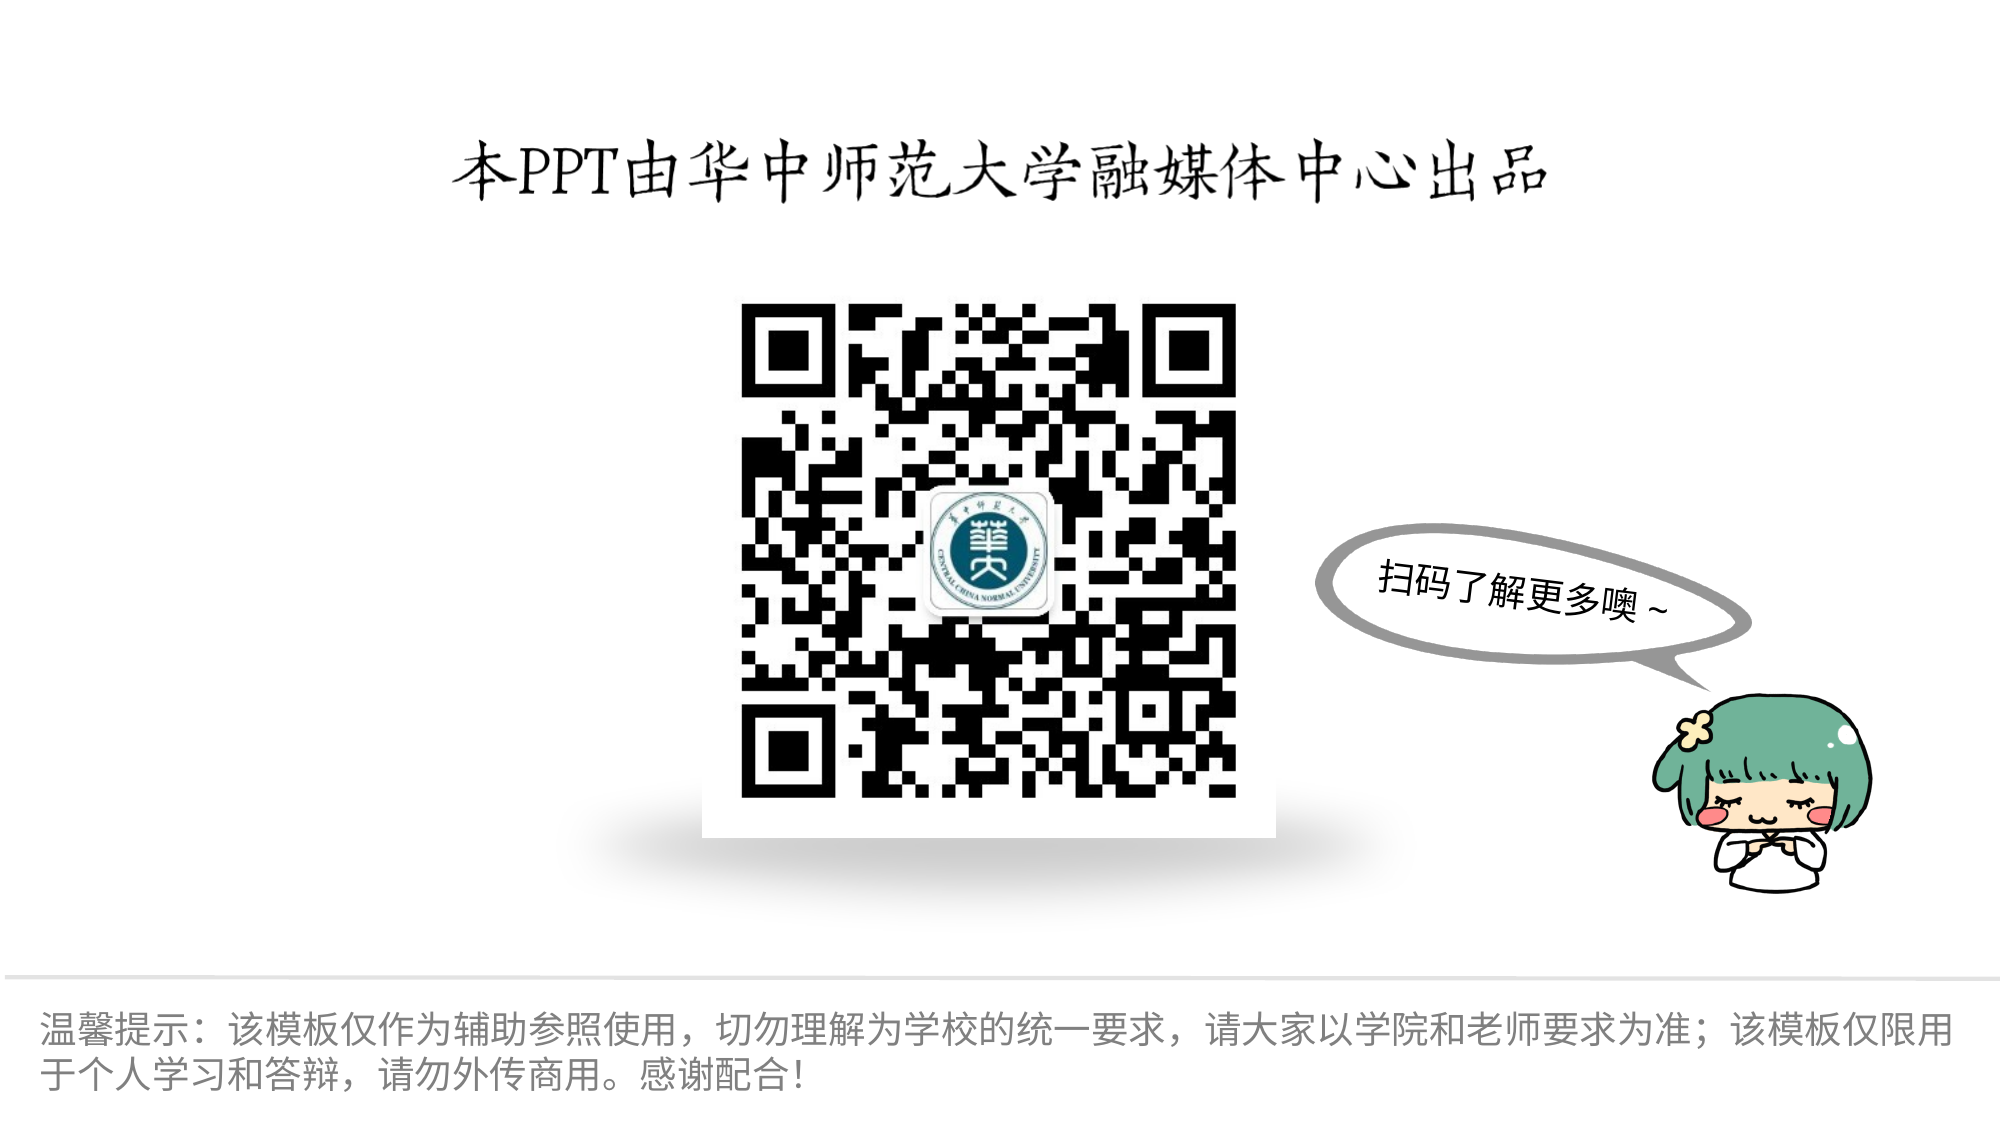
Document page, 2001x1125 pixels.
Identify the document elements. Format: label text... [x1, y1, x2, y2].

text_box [454, 264, 1517, 938]
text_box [1315, 483, 2000, 906]
text_box 温馨提示：该模板仅作为辅助参照使用，切勿理解为学校的统一要求，请大家以学院和老师要求为准；该模板仅限用于个人学习和答辩，请勿外传商用。感谢配合！ [25, 998, 1971, 1104]
picture [436, 124, 1735, 221]
